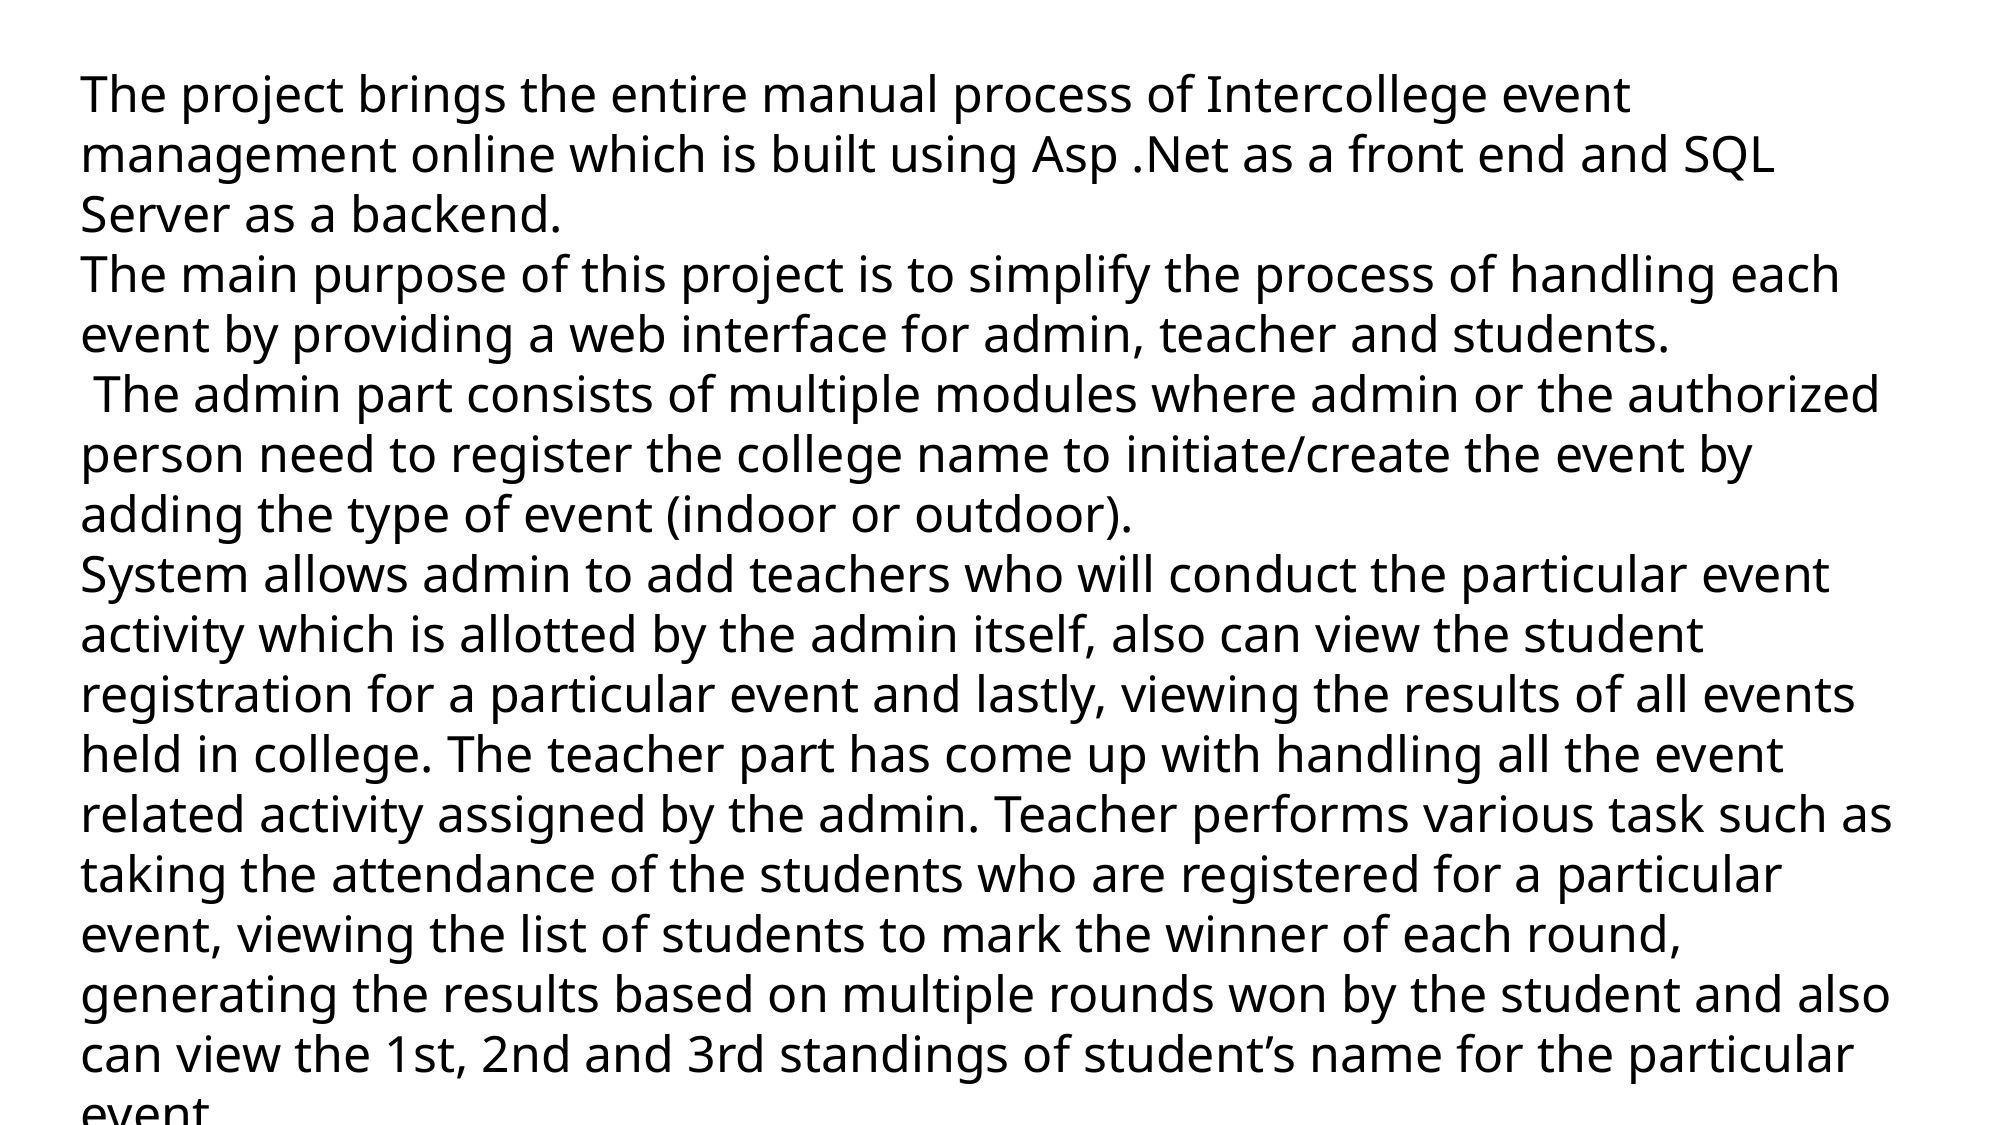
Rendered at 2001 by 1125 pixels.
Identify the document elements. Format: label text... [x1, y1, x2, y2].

text_box The project brings the entire manual process of Intercollege event management online which is built using Asp .Net as a front end and SQL Server as a backend. The main purpose of this project is to simplify the process of handling each event by providing a web interface for admin, teacher and students. The admin part consists of multiple modules where admin or the authorized person need to register the college name to initiate/create the event by adding the type of event (indoor or outdoor). System allows admin to add teachers who will conduct the particular event activity which is allotted by the admin itself, also can view the student registration for a particular event and lastly, viewing the results of all events held in college. The teacher part has come up with handling all the event related activity assigned by the admin. Teacher performs various task such as taking the attendance of the students who are registered for a particular event, viewing the list of students to mark the winner of each round, generating the results based on multiple rounds won by the student and also can view the 1st, 2nd and 3rd standings of student’s name for the particular event. Student interface consist of viewing and getting registered for the event of their choice, pay the event activity fees if applicable and can view all the registered events. [65, 55, 1944, 1125]
